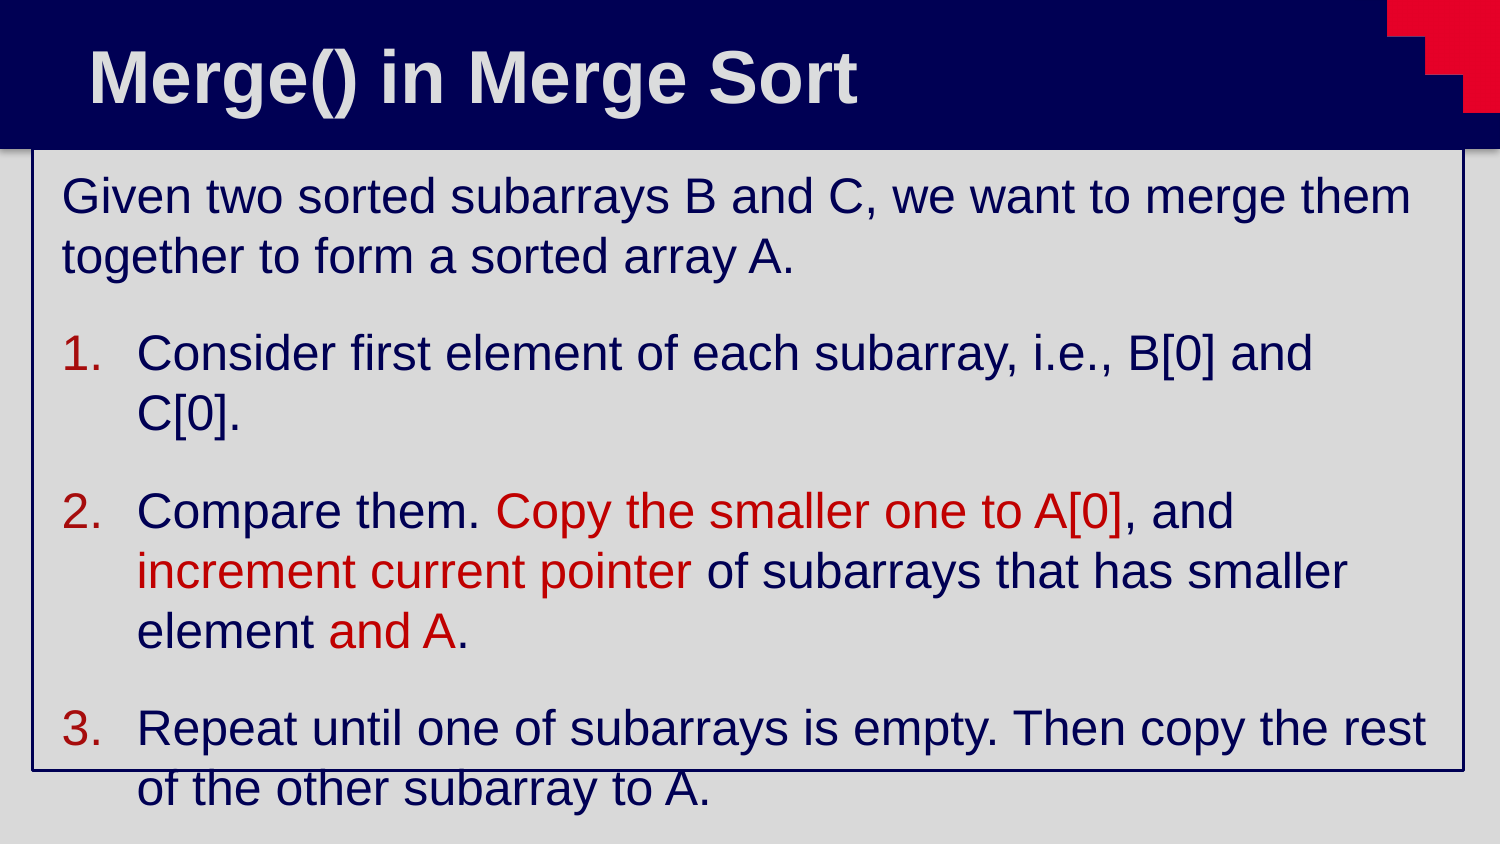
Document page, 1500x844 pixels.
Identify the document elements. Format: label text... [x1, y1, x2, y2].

title Merge() in Merge Sort [0, 0, 1356, 150]
picture [1387, 0, 1500, 113]
list Given two sorted subarrays B and C, we want to merge them together to form a sorted array A. Consider first element of each subarray, i.e., B[0] and C[0]. Compare them. Copy the smaller one to A[0], and increment current pointer of subarrays that has smaller element and A. Repeat until one of subarrays is empty. Then copy the rest of the other subarray to A. [31, 146, 1465, 772]
